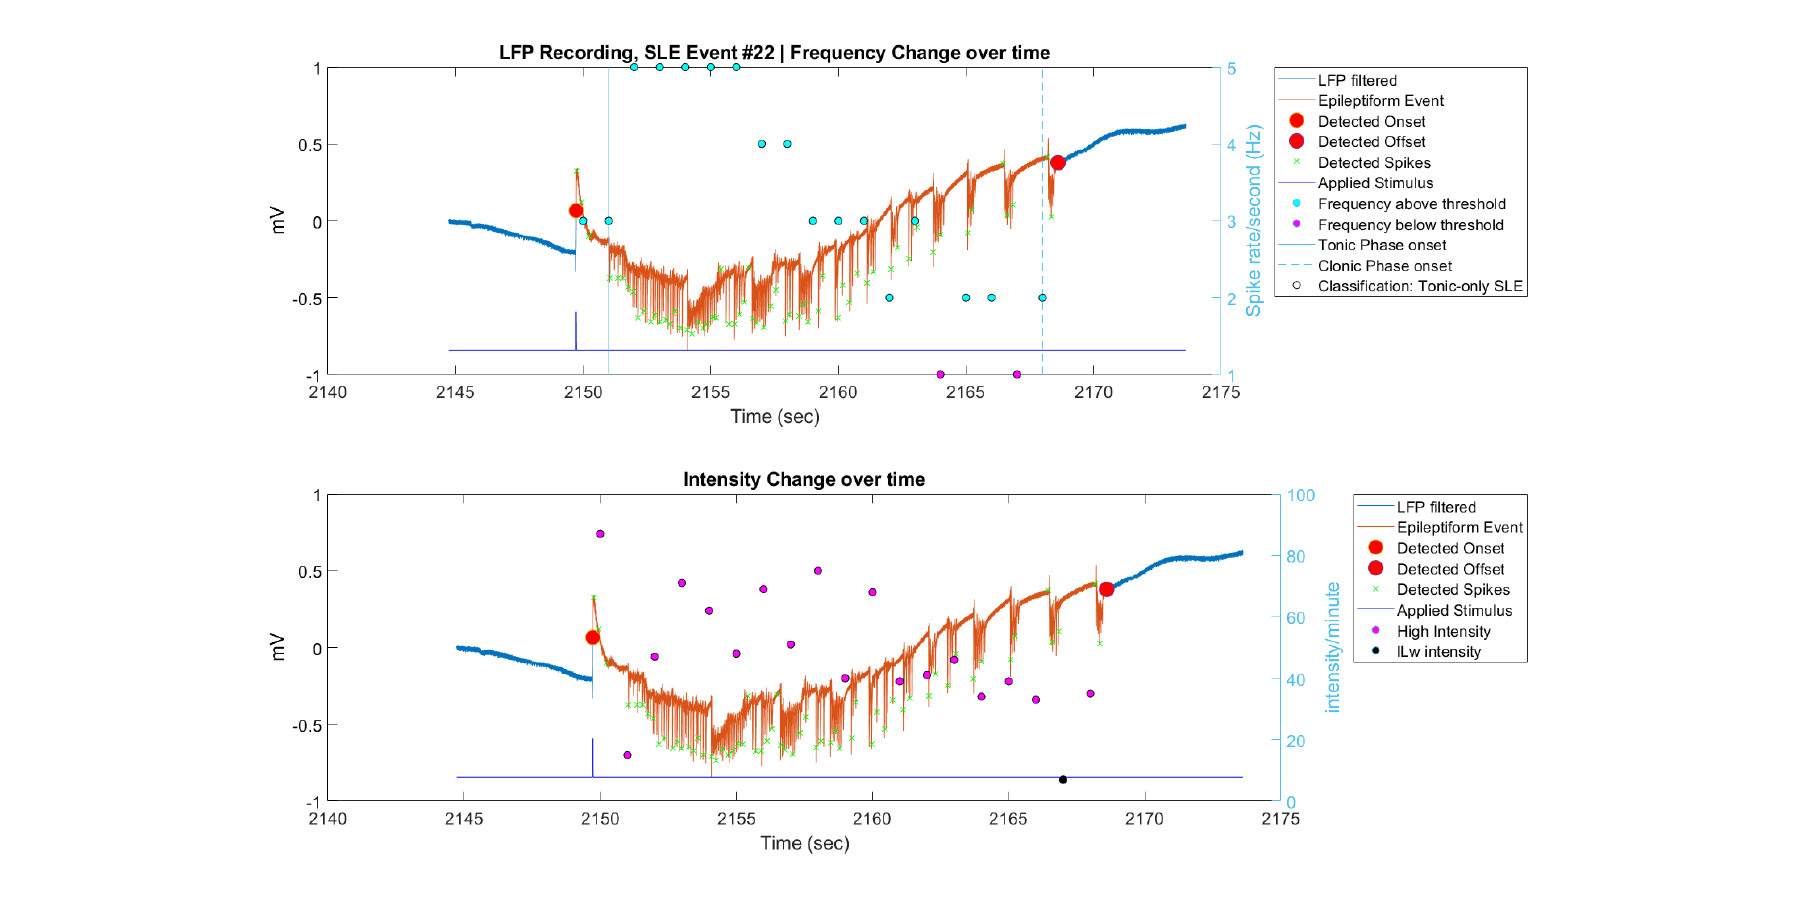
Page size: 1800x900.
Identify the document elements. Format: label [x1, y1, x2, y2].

picture [126, 0, 1674, 900]
